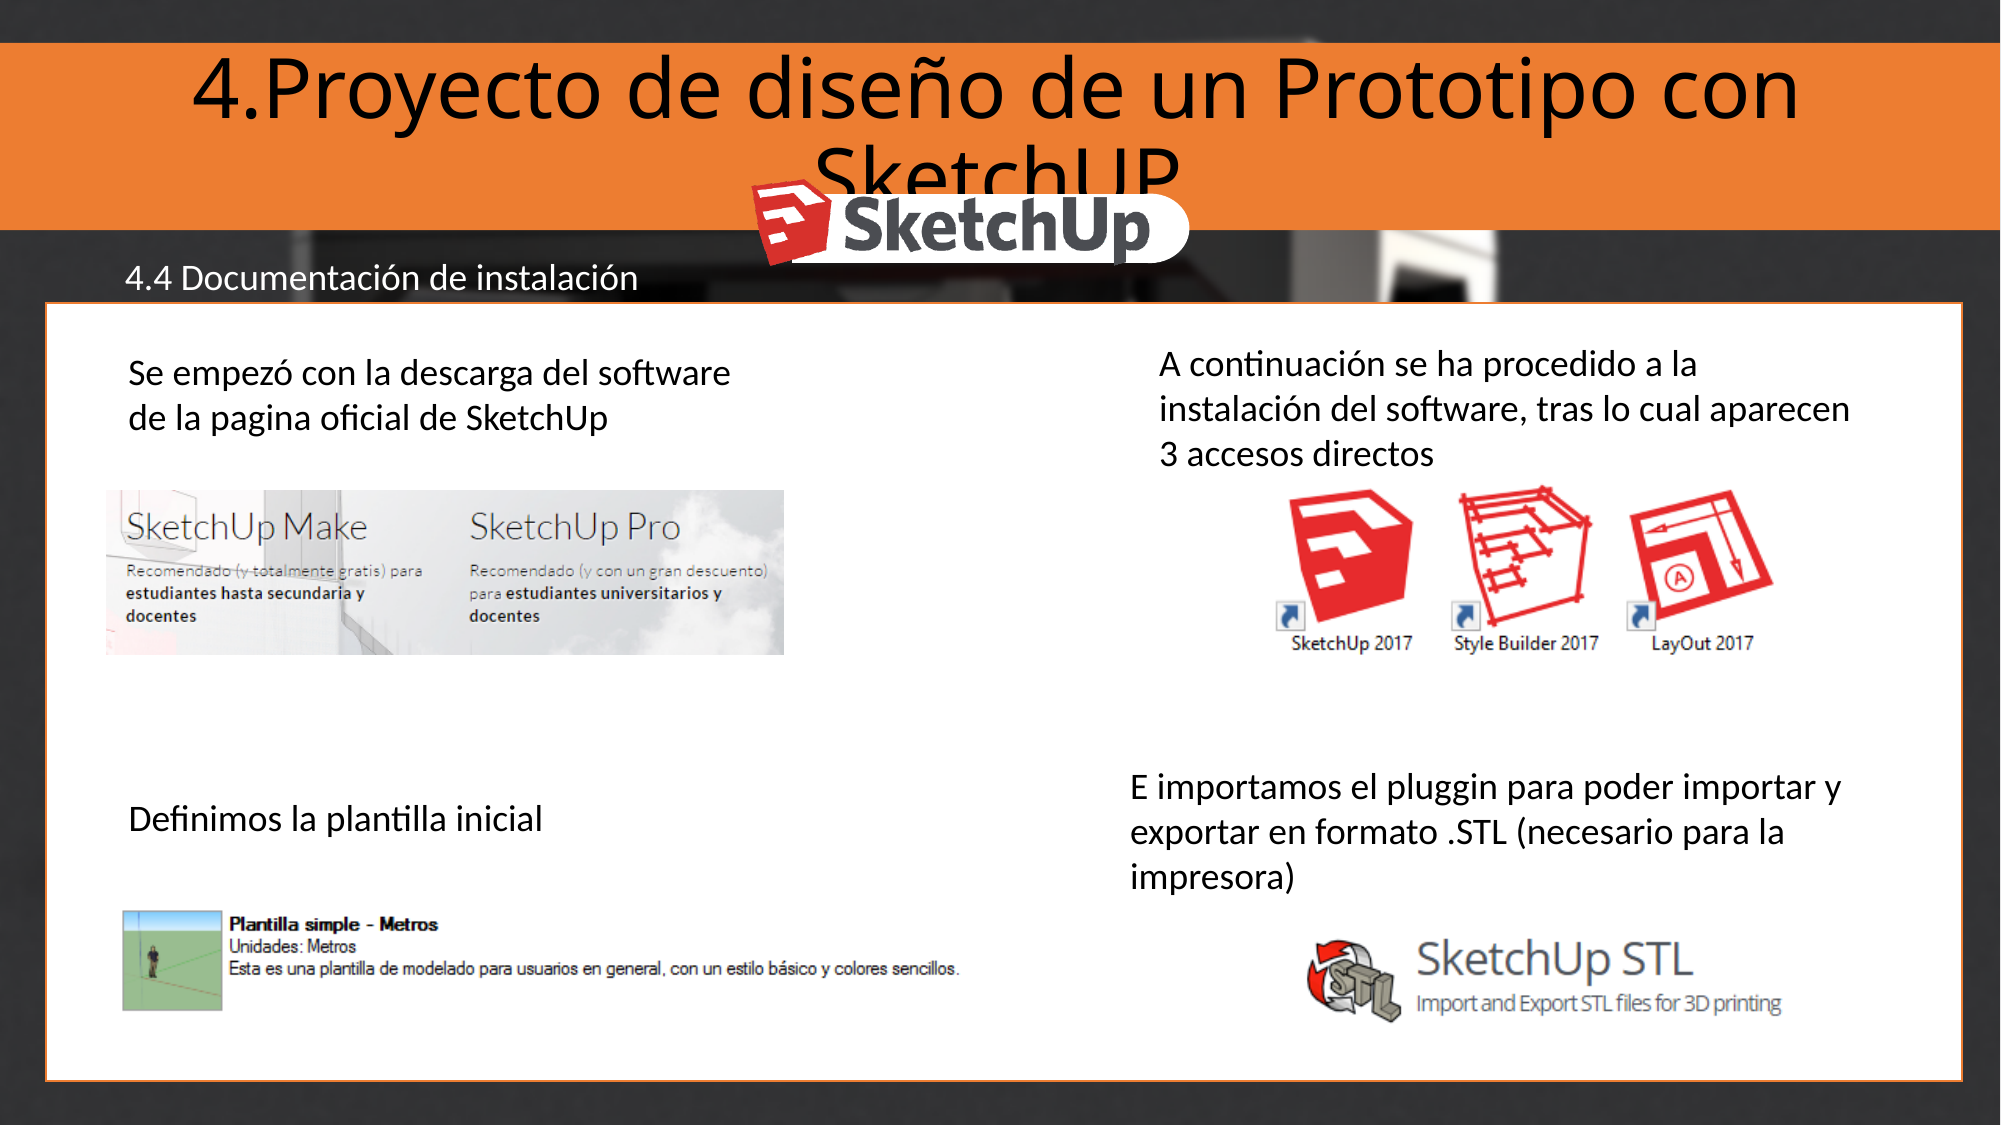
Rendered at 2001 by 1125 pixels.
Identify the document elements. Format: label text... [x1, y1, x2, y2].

text_box 4.4 Documentación de instalación [110, 245, 655, 306]
text_box Definimos la plantilla inicial [114, 786, 655, 847]
text_box A continuación se ha procedido a la instalación del software, tras lo cual aparecen 3 accesos directos [1144, 331, 1872, 482]
text_box Se empezó con la descarga del software de la pagina oficial de SketchUp [113, 340, 752, 490]
text_box 4.Proyecto de diseño de un Prototipo con SketchUP [0, 42, 2000, 231]
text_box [1150, 194, 1189, 263]
picture [0, 0, 2001, 1125]
text_box [45, 302, 1963, 1082]
text_box E importamos el pluggin para poder importar y exportar en formato .STL (necesario para la impresora) [1115, 754, 1908, 905]
